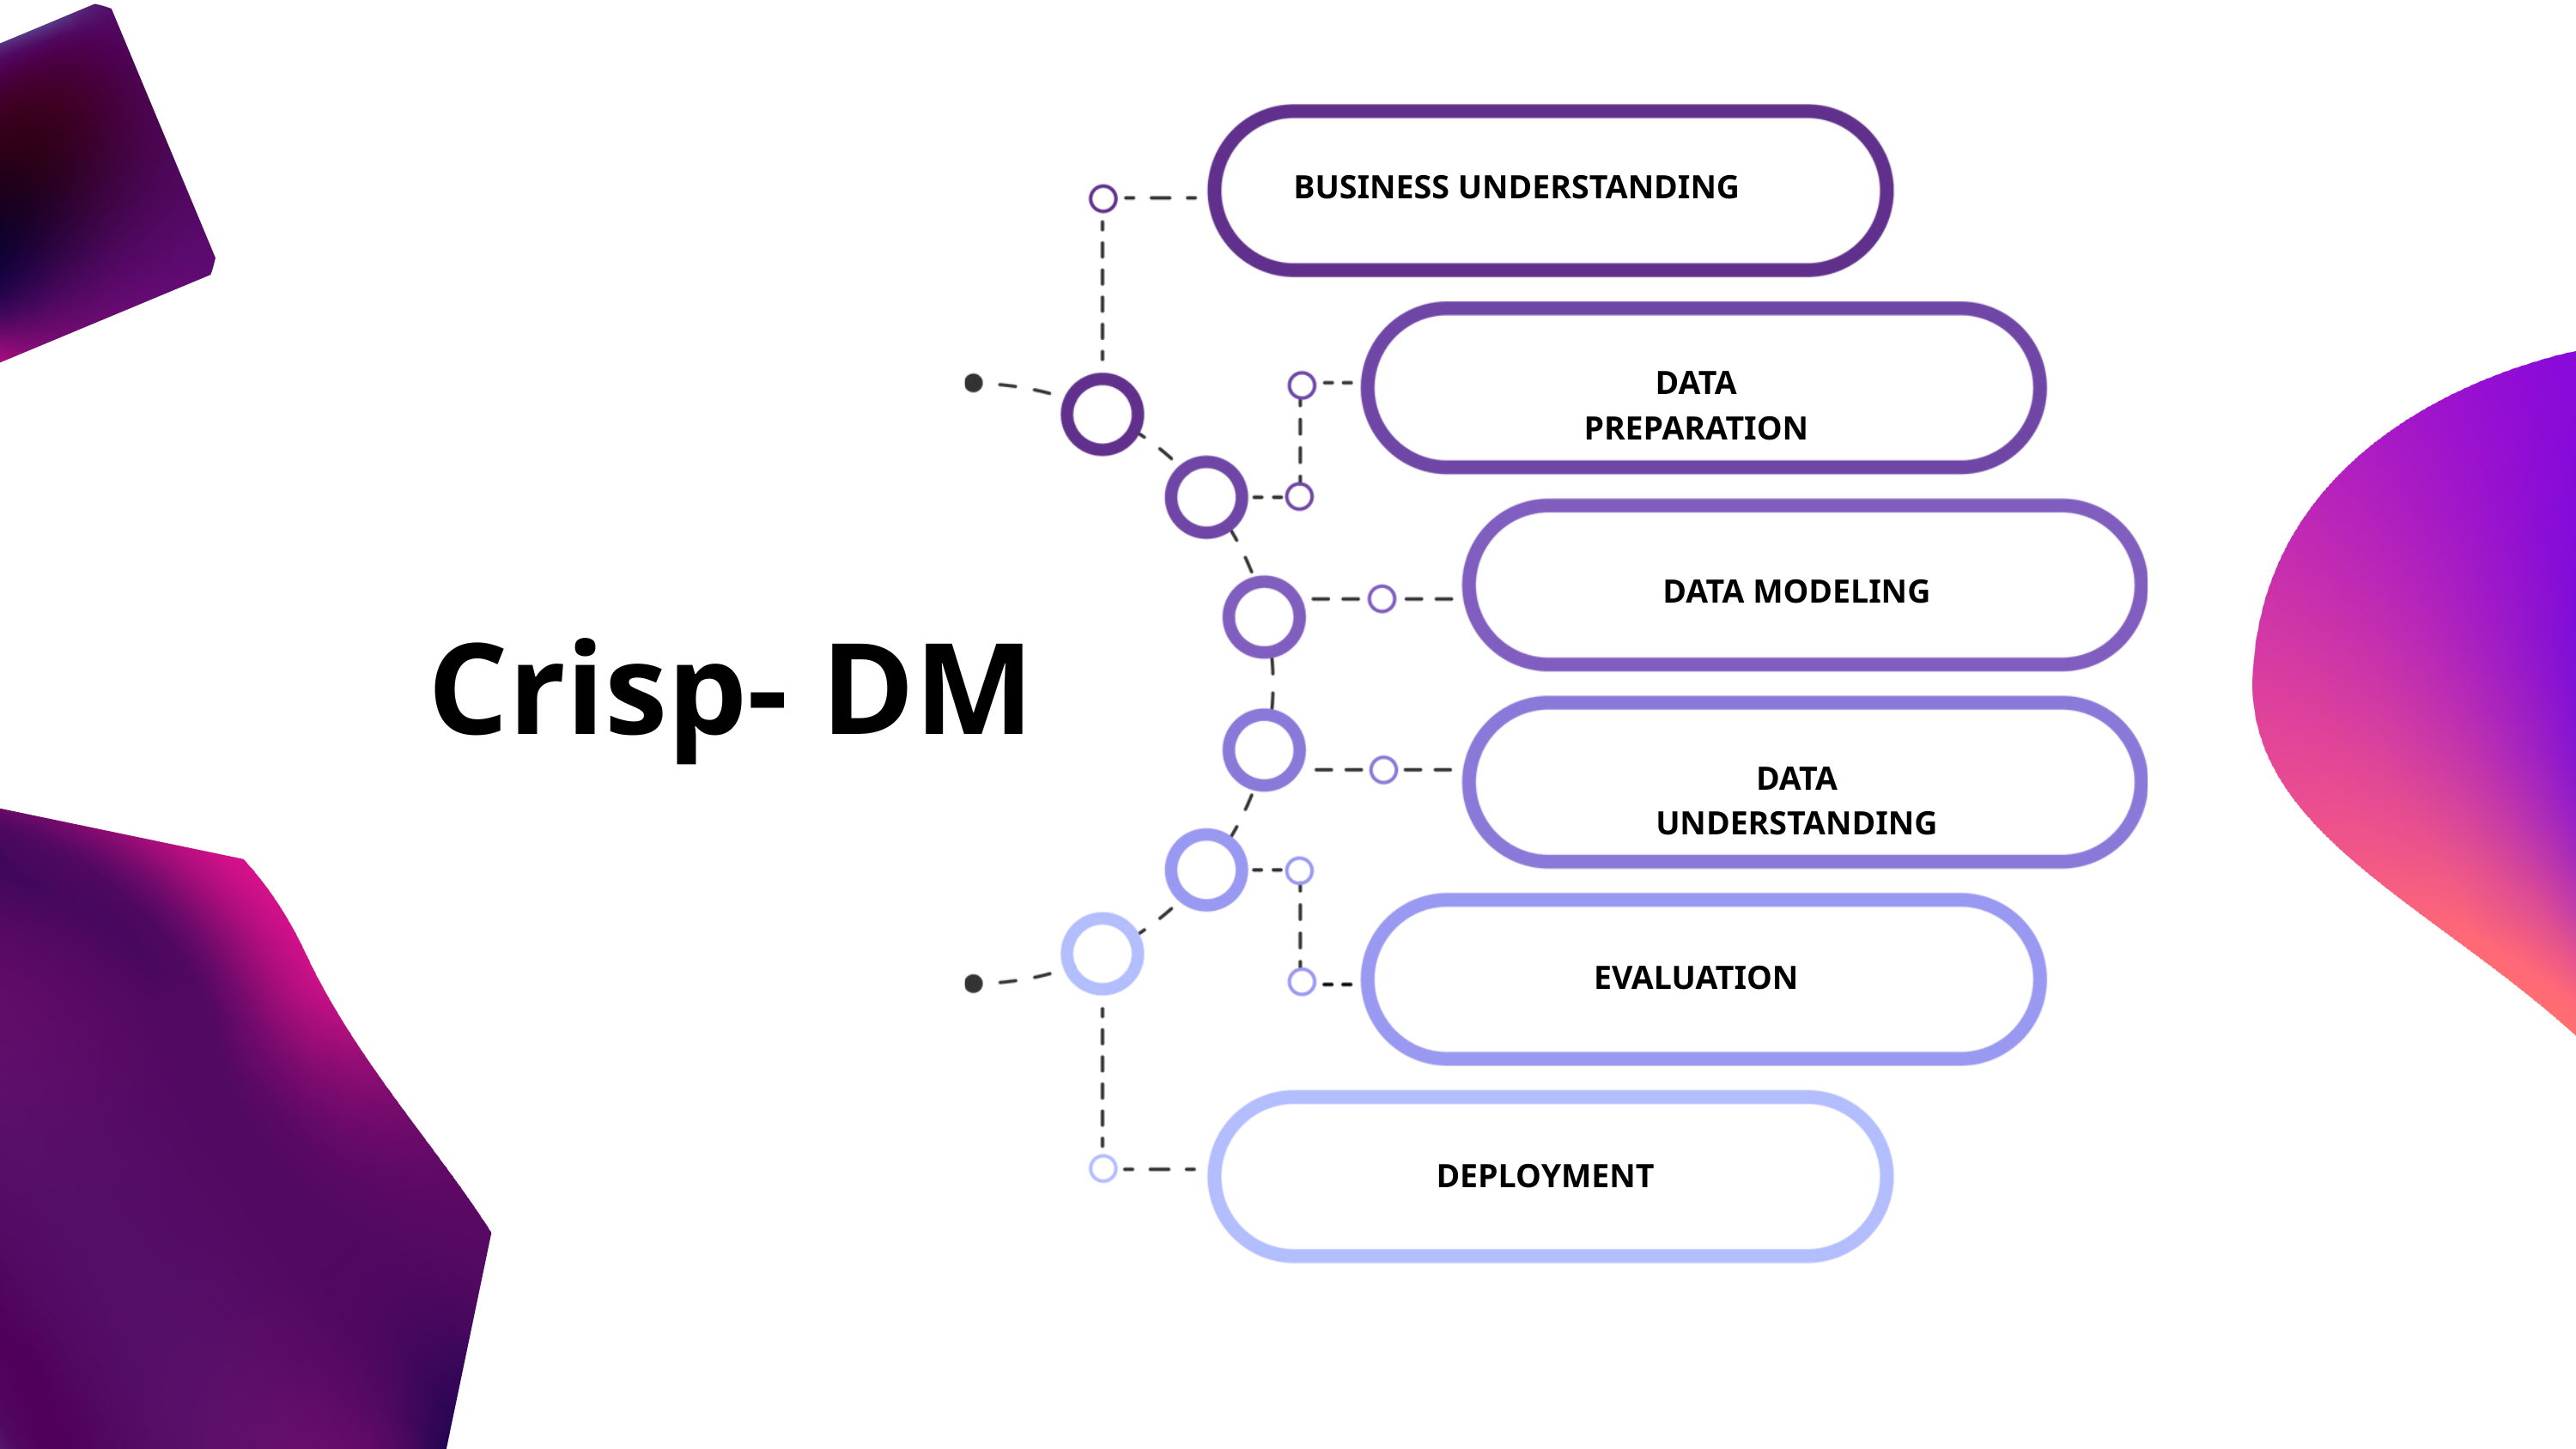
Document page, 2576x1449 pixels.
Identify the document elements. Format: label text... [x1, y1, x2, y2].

text_box [2252, 330, 2576, 1449]
text_box DATA UNDERSTANDING [1620, 751, 1973, 842]
text_box DEPLOYMENT [953, 1149, 2137, 1195]
text_box [964, 104, 2148, 1264]
text_box DATA MODELING [1647, 564, 1947, 609]
text_box Crisp- DM [428, 609, 1517, 760]
text_box DATA PREPARATION [1545, 355, 1847, 446]
text_box BUSINESS UNDERSTANDING [925, 160, 2109, 251]
text_box [0, 0, 222, 363]
text_box [0, 808, 556, 1449]
text_box EVALUATION [1579, 950, 1813, 996]
